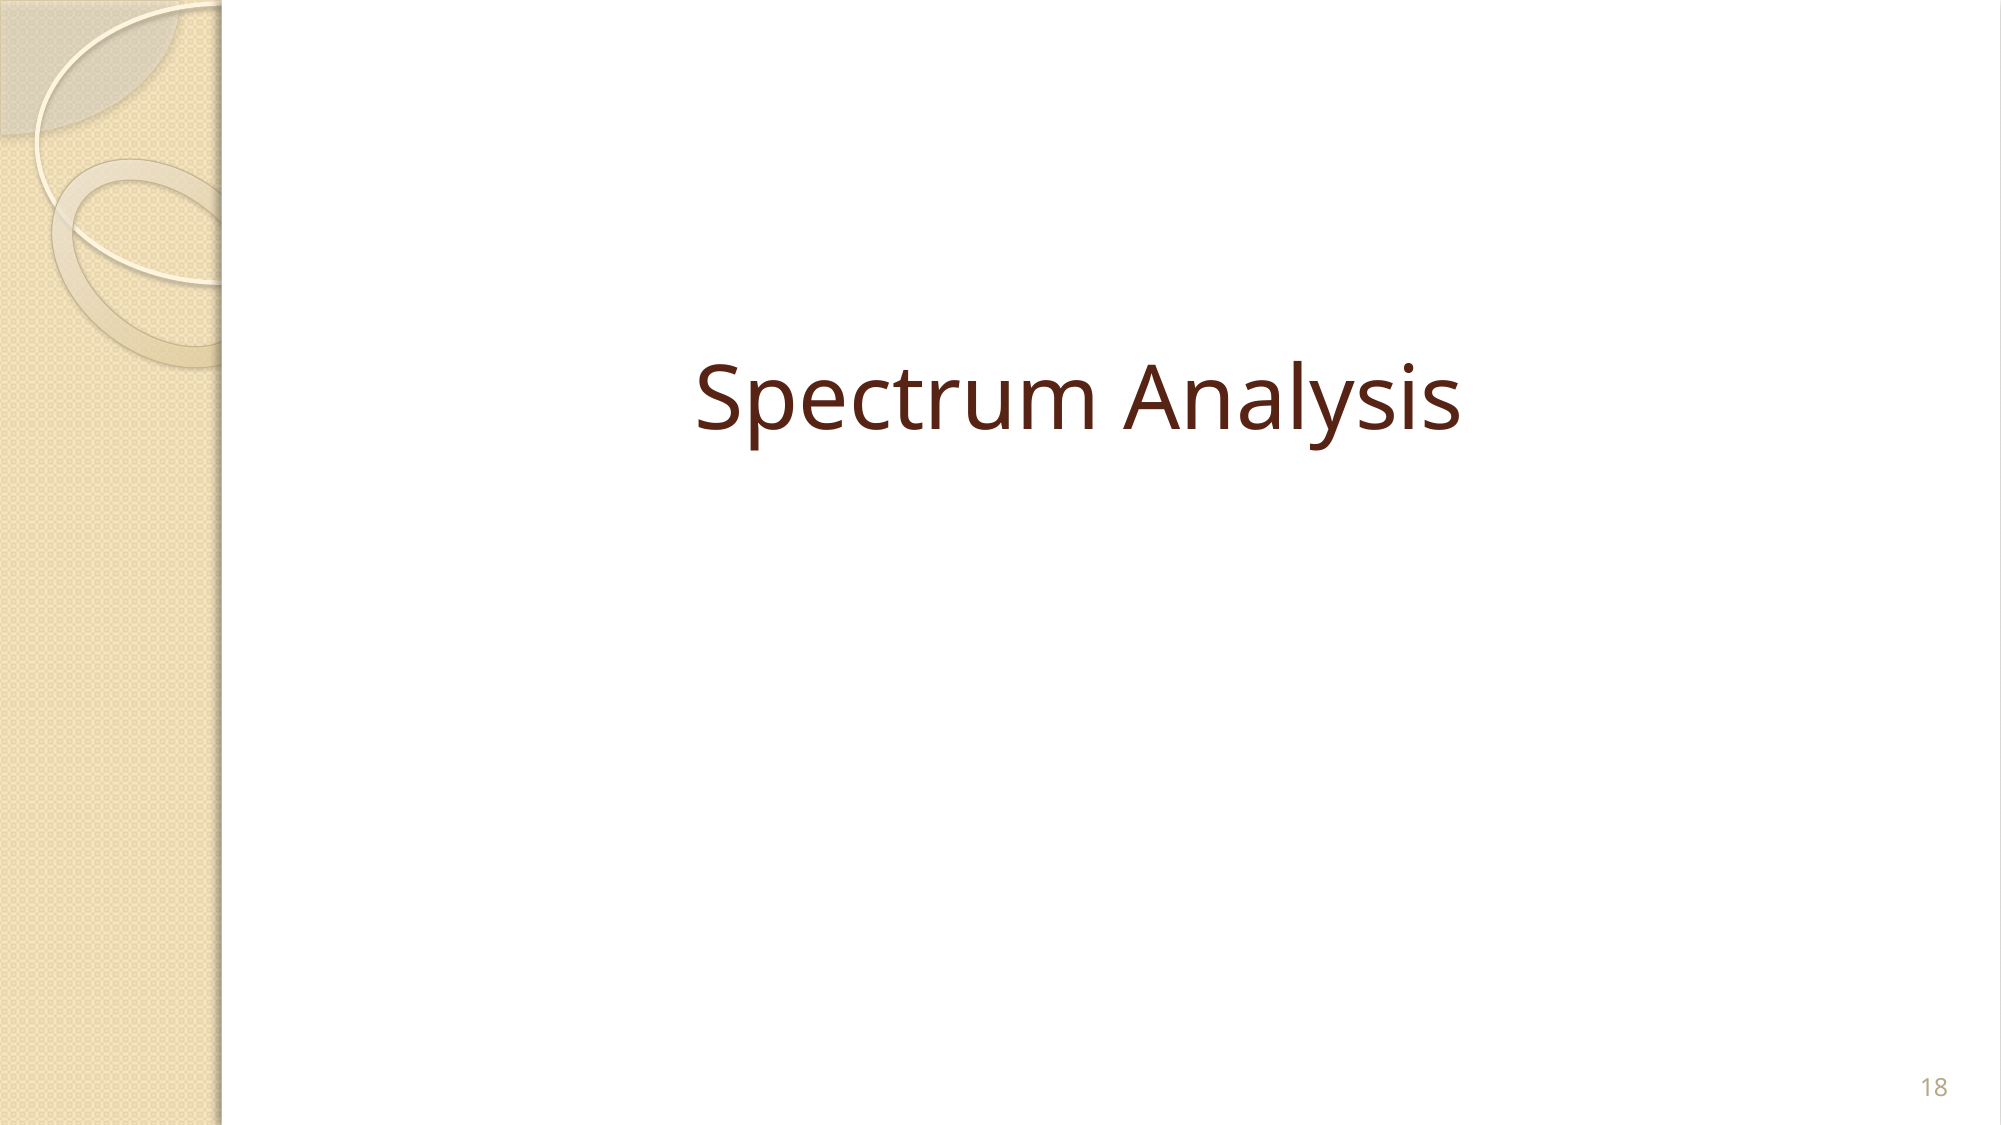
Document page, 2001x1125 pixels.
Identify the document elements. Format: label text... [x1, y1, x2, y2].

slide_number 18 [1883, 1034, 1984, 1113]
title Spectrum Analysis [259, 299, 1900, 488]
